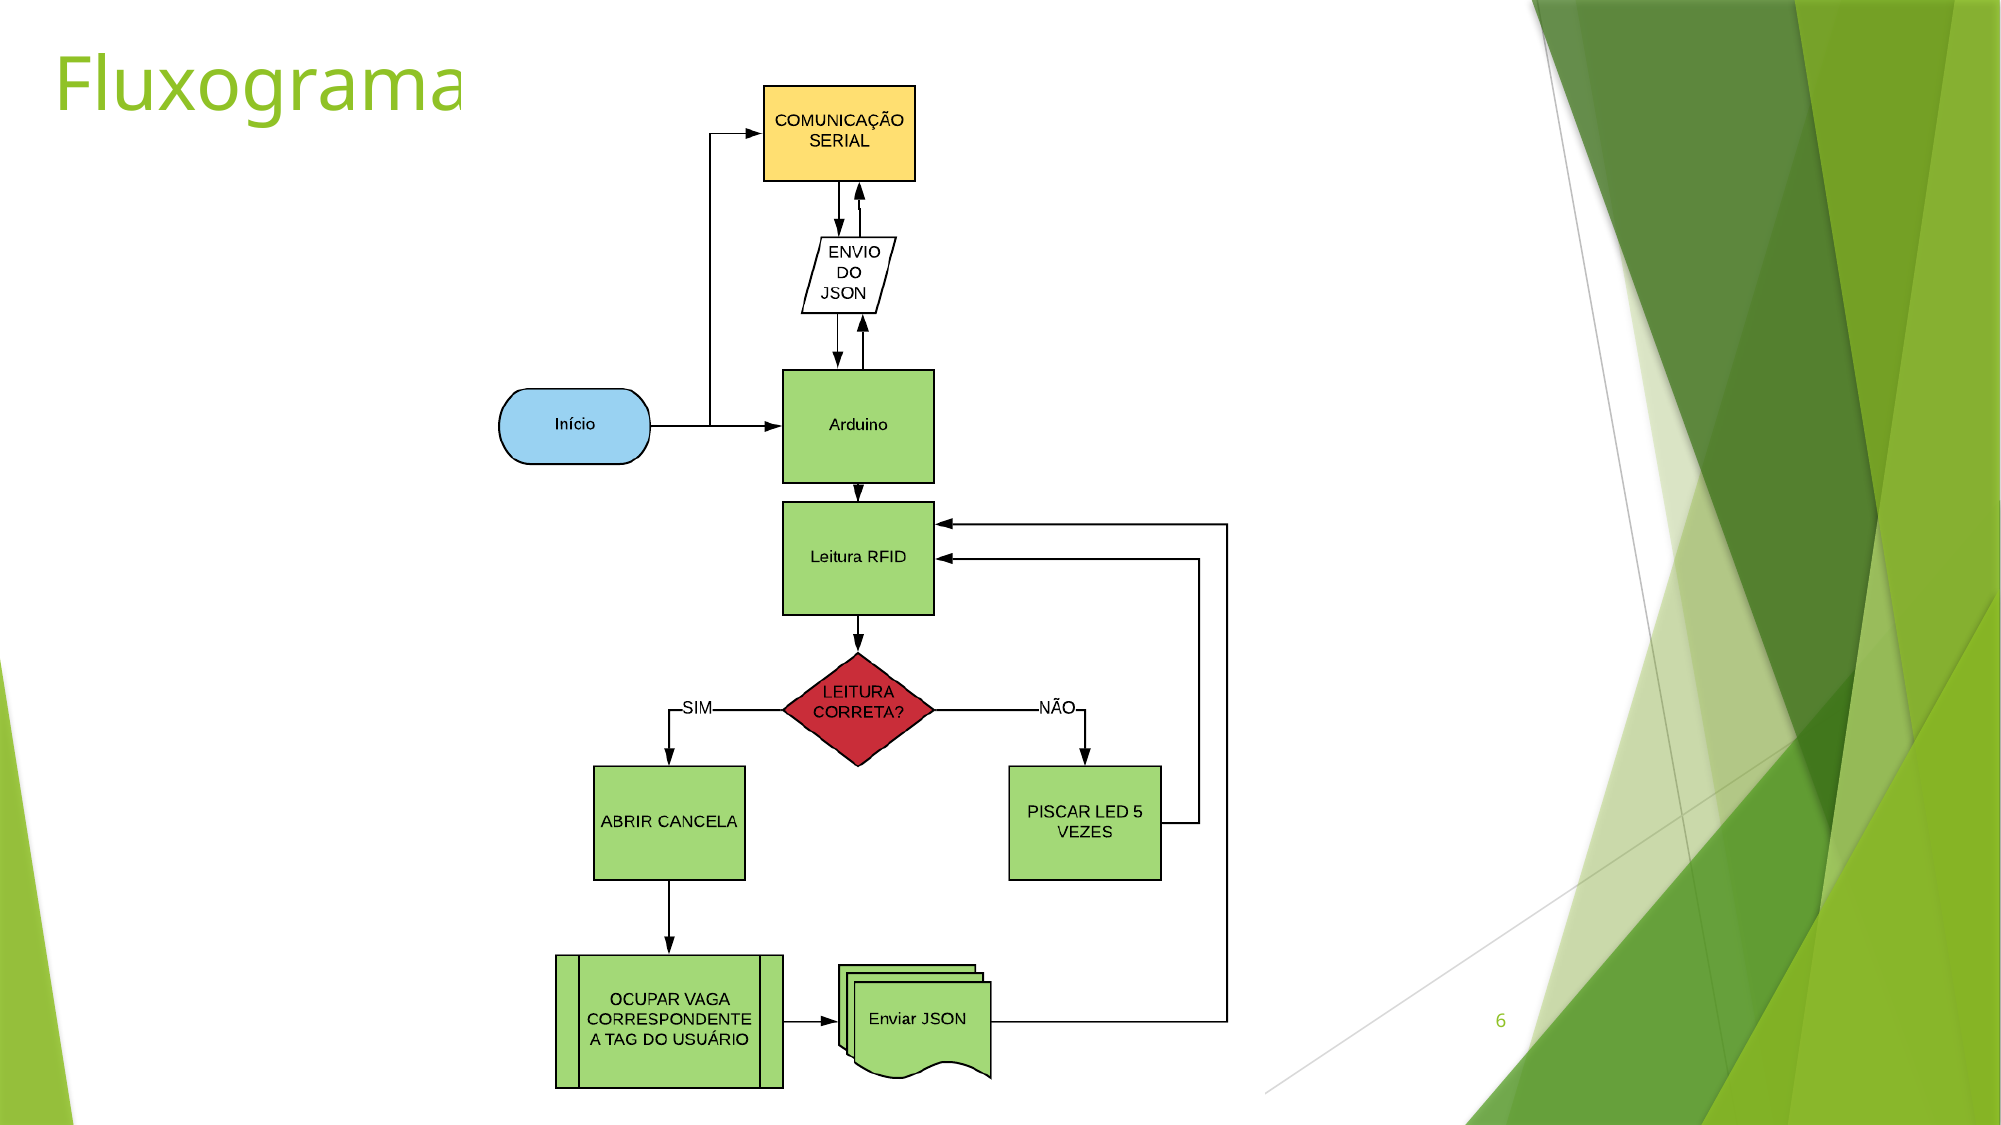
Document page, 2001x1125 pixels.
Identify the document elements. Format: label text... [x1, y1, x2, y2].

title Fluxograma [38, 27, 1449, 245]
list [460, 47, 1266, 1125]
slide_number 6 [1409, 991, 1522, 1051]
